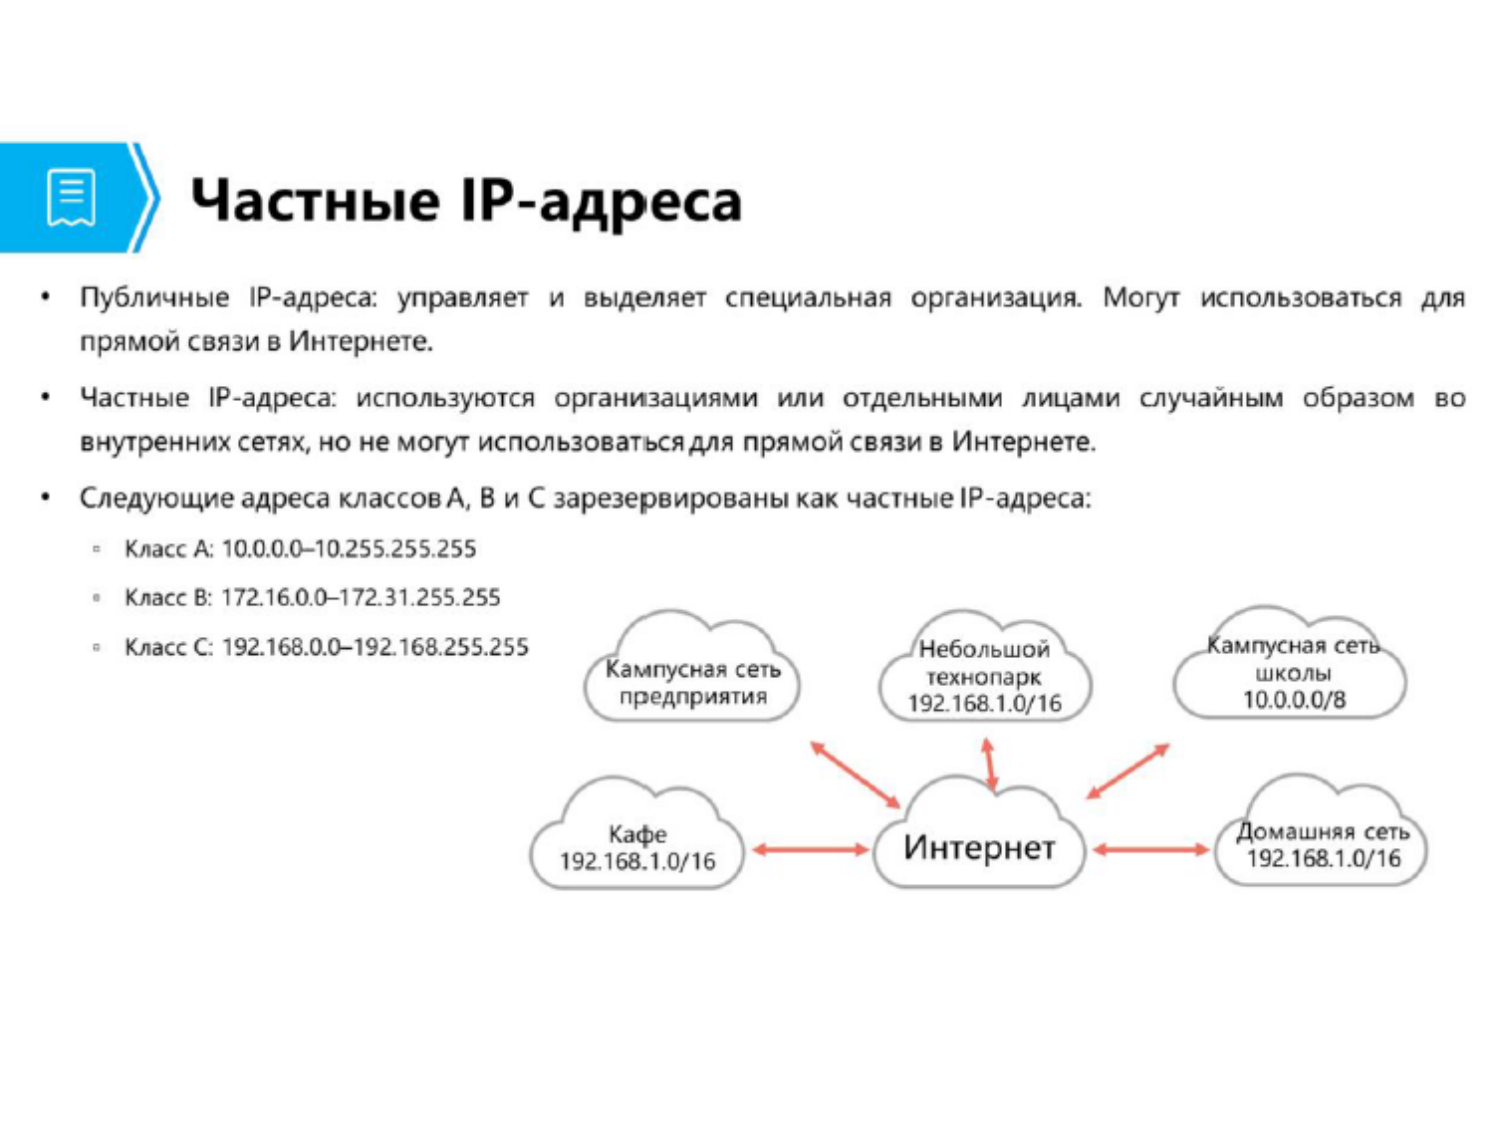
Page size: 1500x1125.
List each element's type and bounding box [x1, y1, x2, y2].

list [0, 123, 1500, 911]
